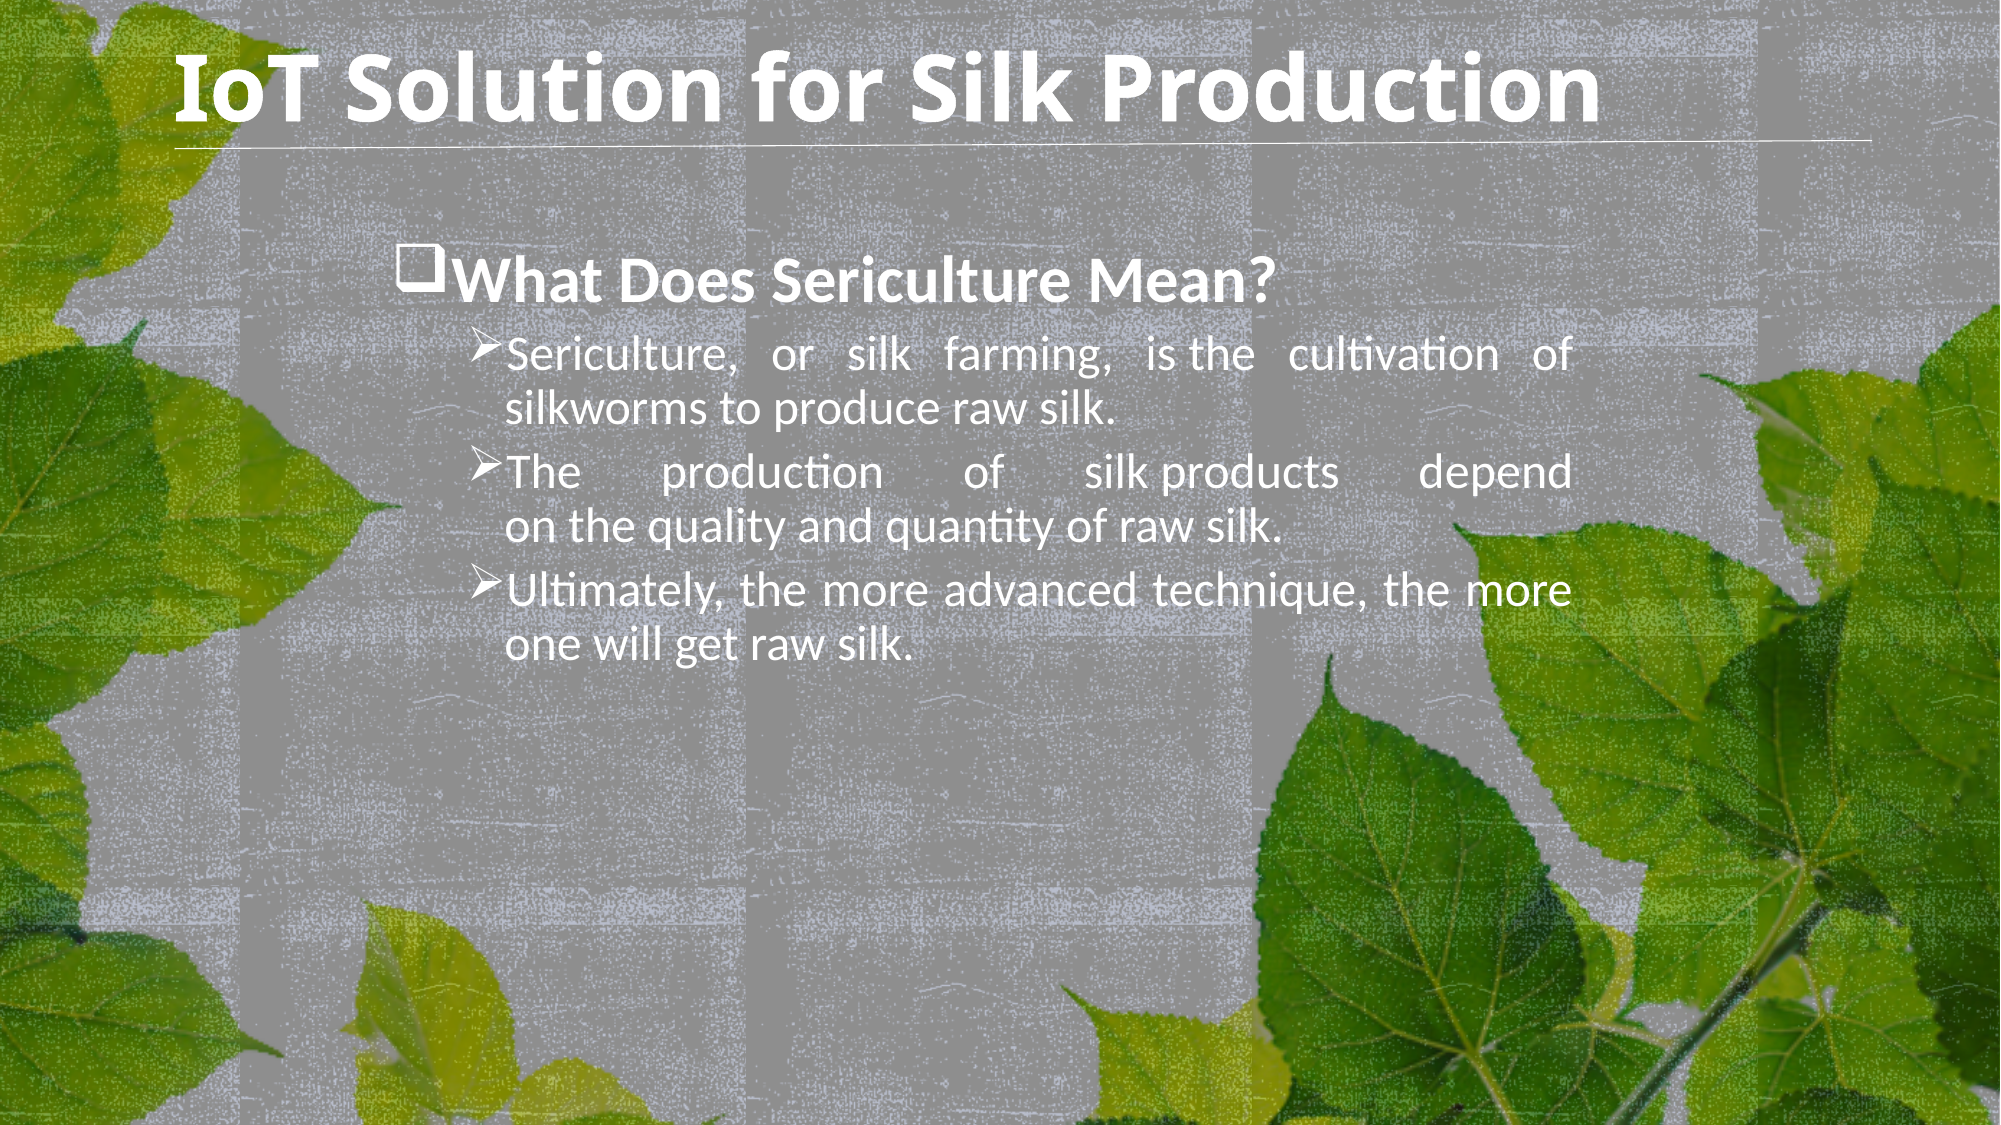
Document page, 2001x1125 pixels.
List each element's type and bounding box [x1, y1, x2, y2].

text_box [174, 140, 1873, 149]
picture [0, 0, 2000, 1125]
